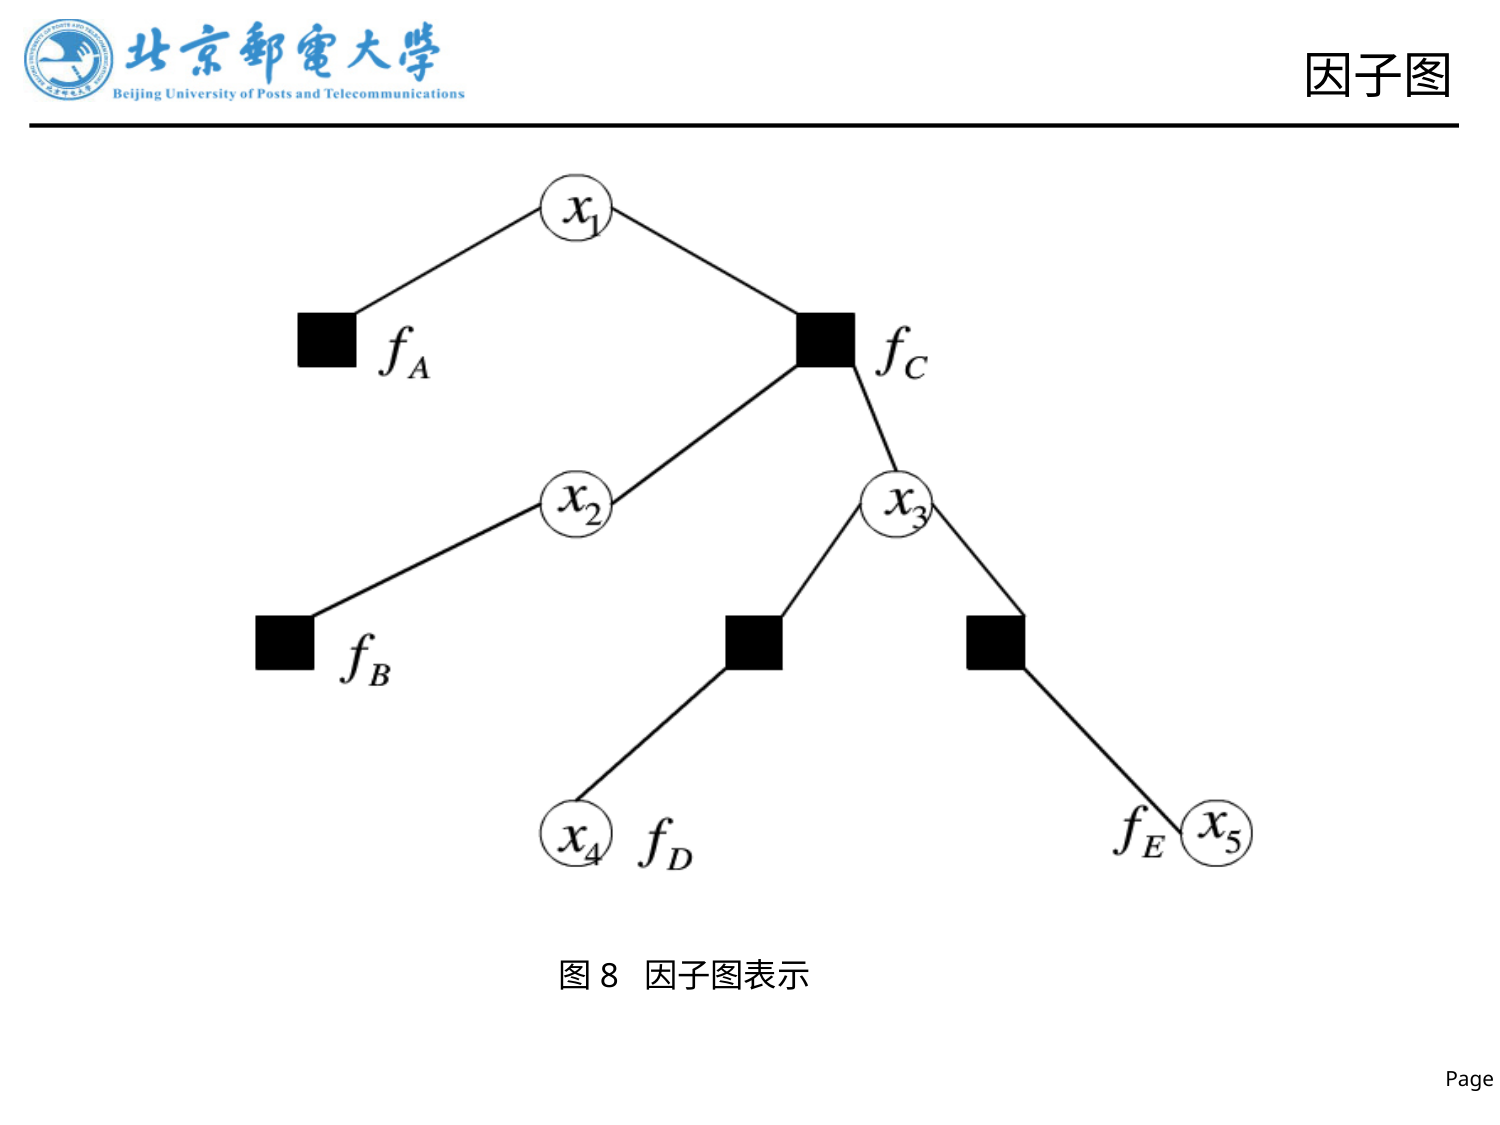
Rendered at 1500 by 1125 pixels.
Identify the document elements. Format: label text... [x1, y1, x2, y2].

text_box 图8 因子图表示 [543, 946, 1098, 1002]
title 因子图 [768, 16, 1469, 130]
picture [185, 146, 1312, 892]
picture [23, 19, 467, 102]
